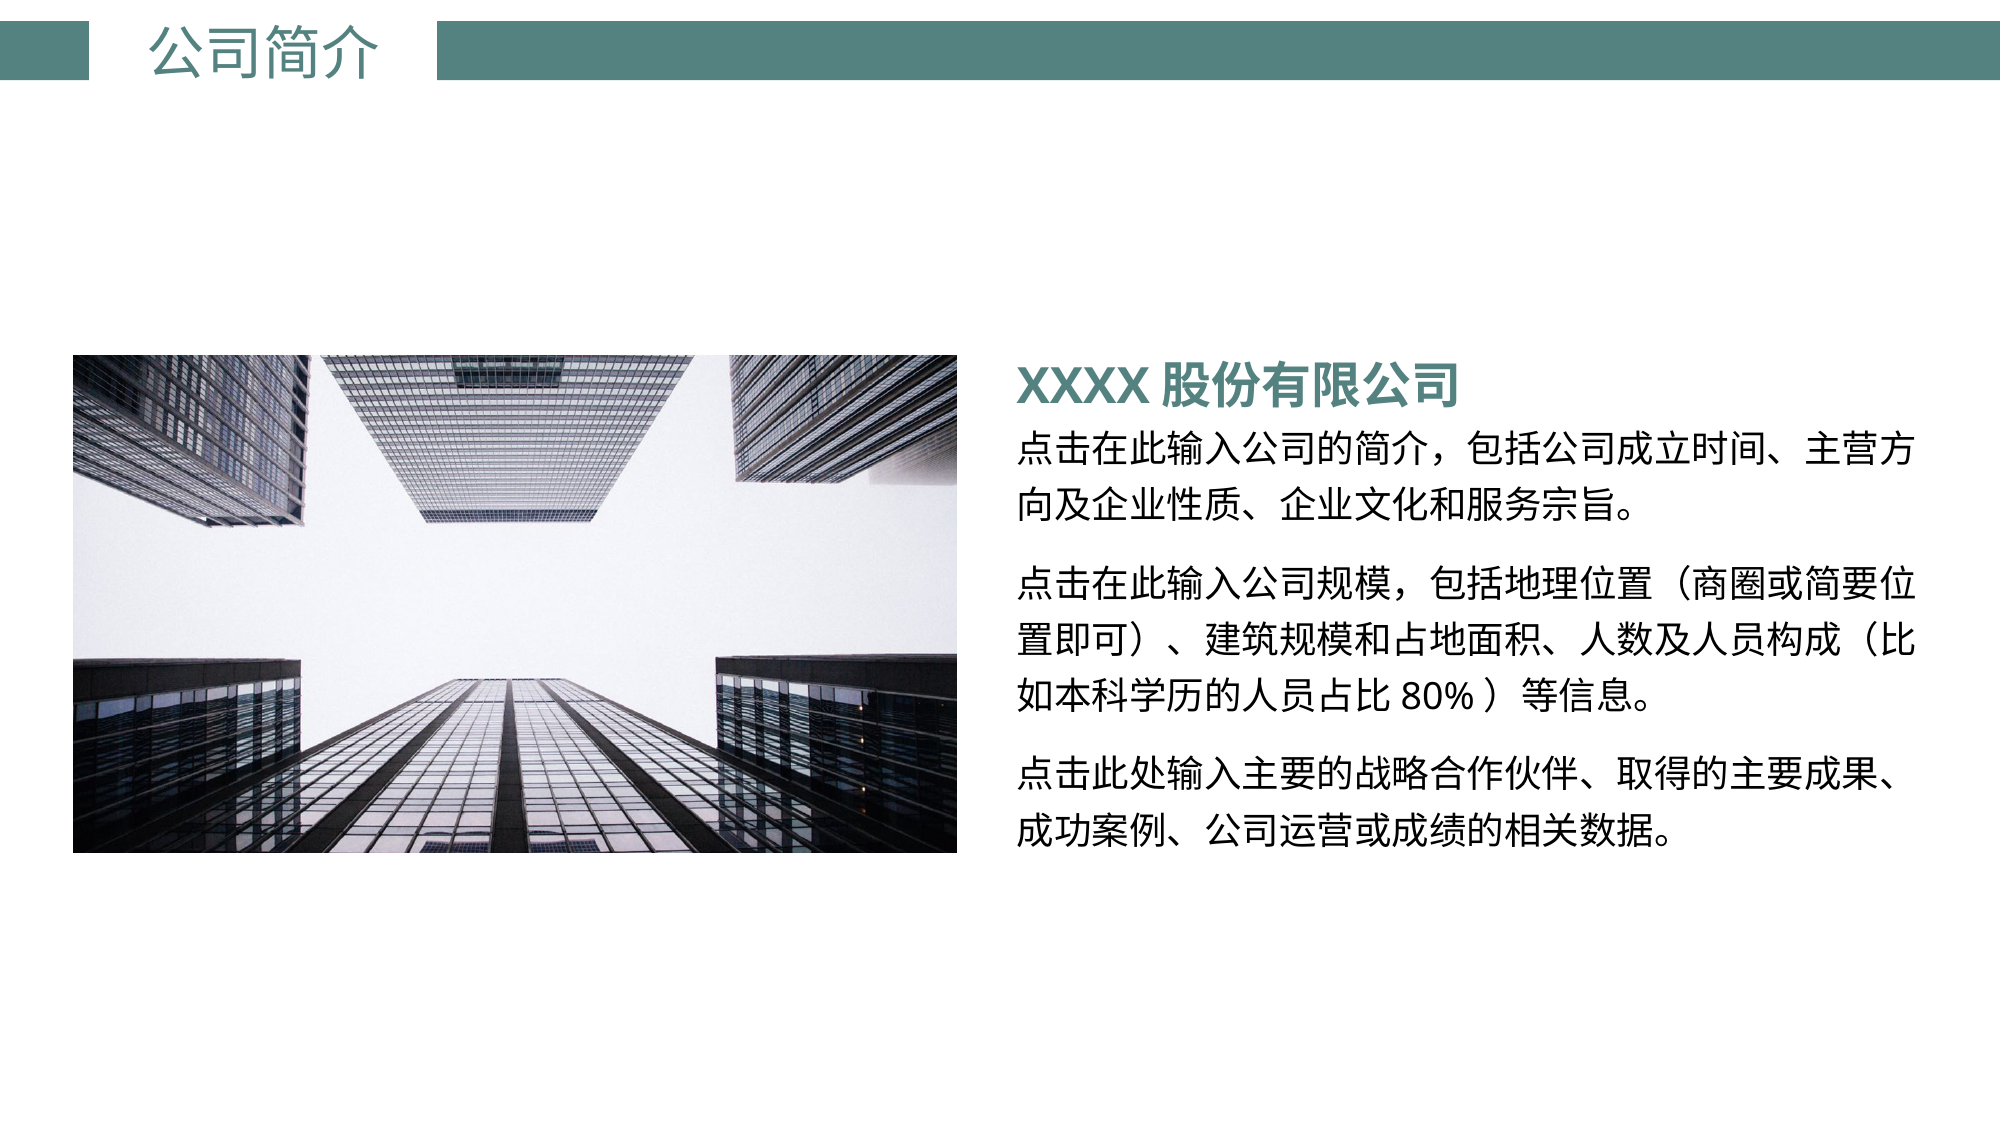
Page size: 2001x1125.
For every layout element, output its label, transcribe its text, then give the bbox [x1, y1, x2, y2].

text_box 点击此处输入主要的战略合作伙伴、取得的主要成果、成功案例、公司运营或成绩的相关数据。 [1001, 731, 1935, 860]
text_box XXXX股份有限公司 点击在此输入公司的简介，包括公司成立时间、主营方向及企业性质、企业文化和服务宗旨。 [1001, 331, 1935, 534]
text_box 点击在此输入公司规模，包括地理位置（商圈或简要位置即可）、建筑规模和占地面积、人数及人员构成（比如本科学历的人员占比80%）等信息。 [1001, 541, 1935, 725]
title 公司简介 [130, 8, 397, 95]
picture [73, 355, 957, 853]
